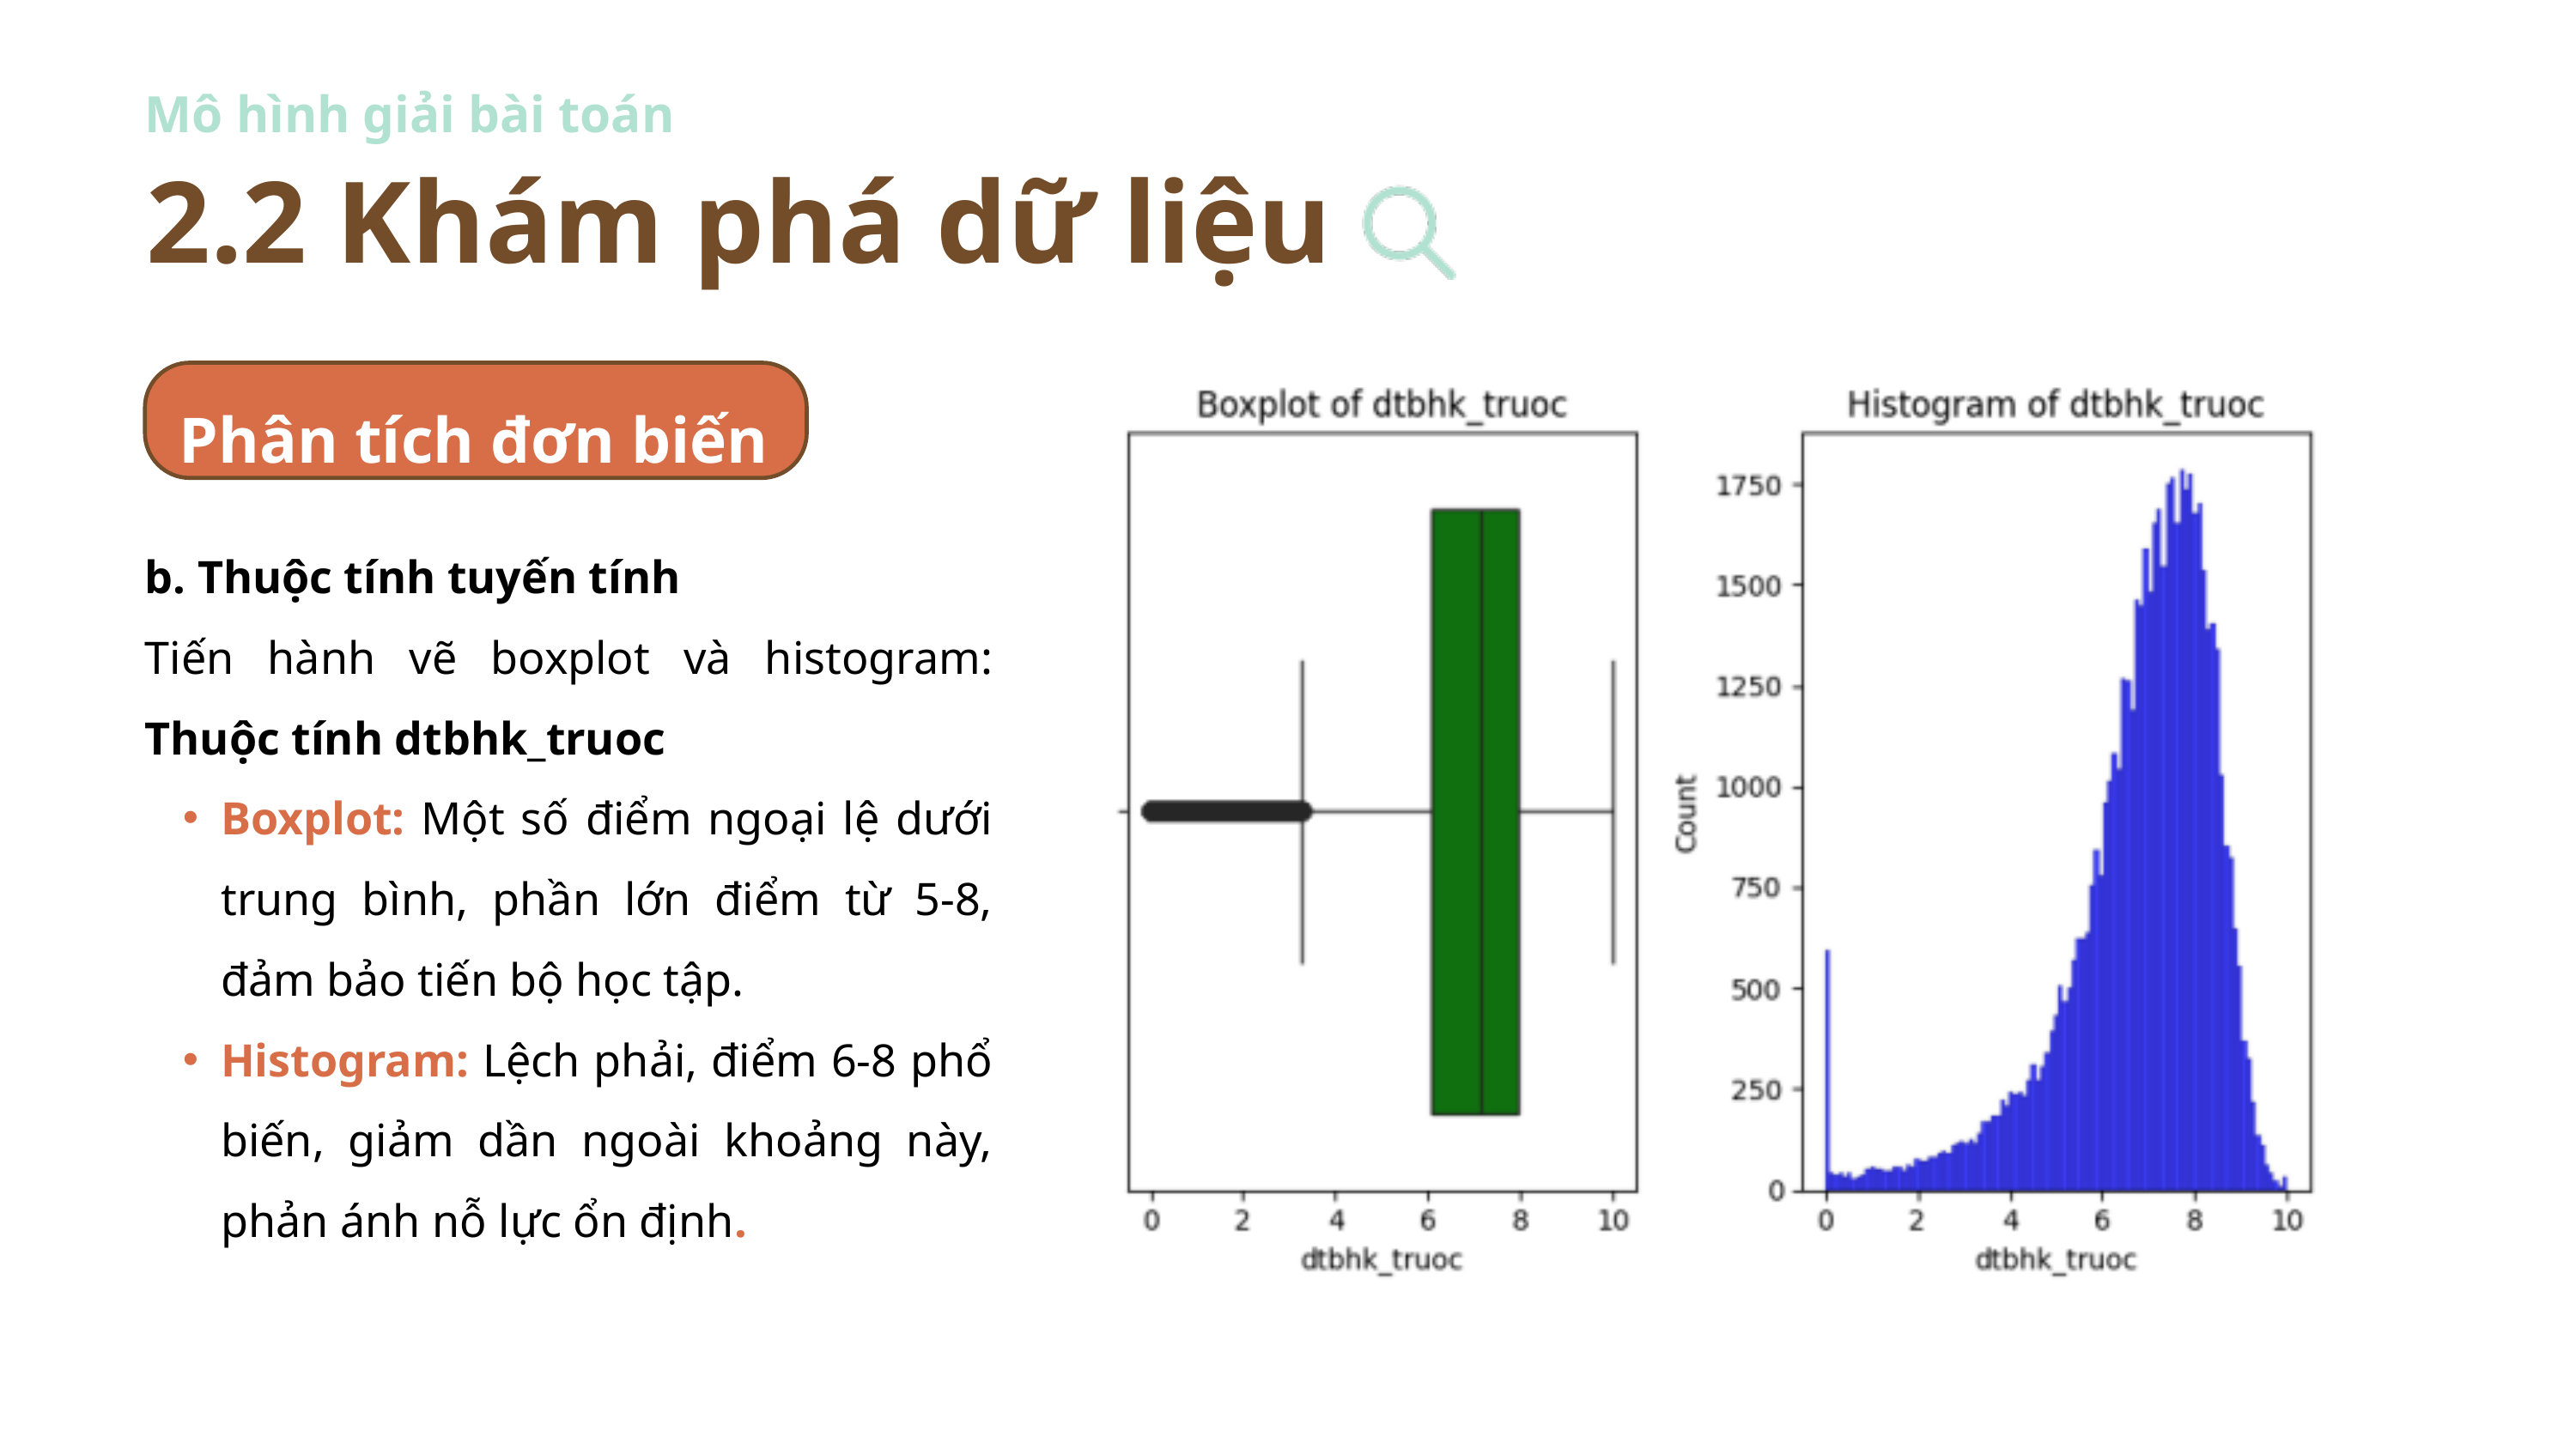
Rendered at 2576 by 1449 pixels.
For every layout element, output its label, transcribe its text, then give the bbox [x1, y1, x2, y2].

text_box Mô hình giải bài toán [144, 72, 2264, 143]
text_box b. Thuộc tính tuyến tính Tiến hành vẽ boxplot và histogram: Thuộc tính dtbhk_truoc Boxplot: Một số điểm ngoại lệ dưới trung bình, phần lớn điểm từ 5-8, đảm bảo tiến bộ học tập. Histogram: Lệch phải, điểm 6-8 phổ biến, giảm dần ngoài khoảng này, phản ánh nỗ lực ổn định. [144, 522, 993, 1246]
text_box [1102, 362, 2342, 1309]
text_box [144, 362, 807, 478]
text_box [1361, 184, 1456, 280]
text_box 2.2 Khám phá dữ liệu [146, 127, 2266, 286]
text_box Phân tích đơn biến [144, 350, 804, 361]
